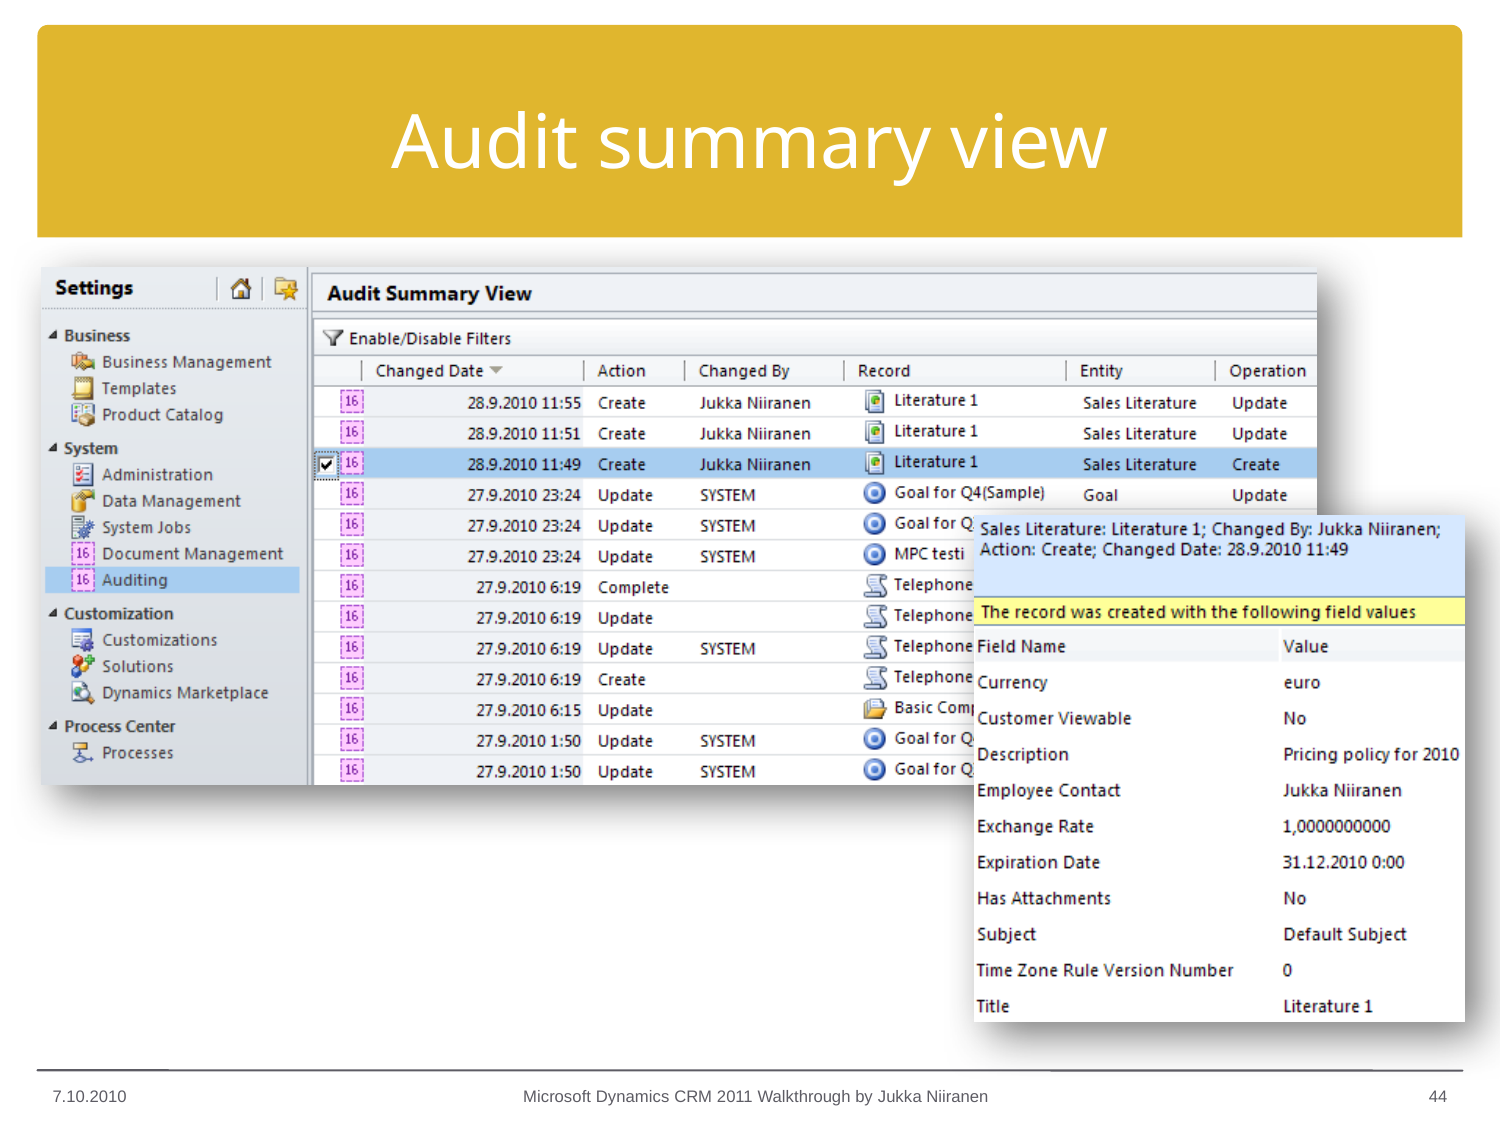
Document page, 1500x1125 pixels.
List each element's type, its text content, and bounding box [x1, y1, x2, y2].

slide_number 44 [1112, 1069, 1463, 1123]
title Audit summary view [50, 45, 1450, 233]
picture [40, 266, 1466, 1022]
footer Microsoft Dynamics CRM 2011 Walkthrough by Jukka Niiranen [474, 1069, 1038, 1123]
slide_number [37, 1069, 388, 1123]
